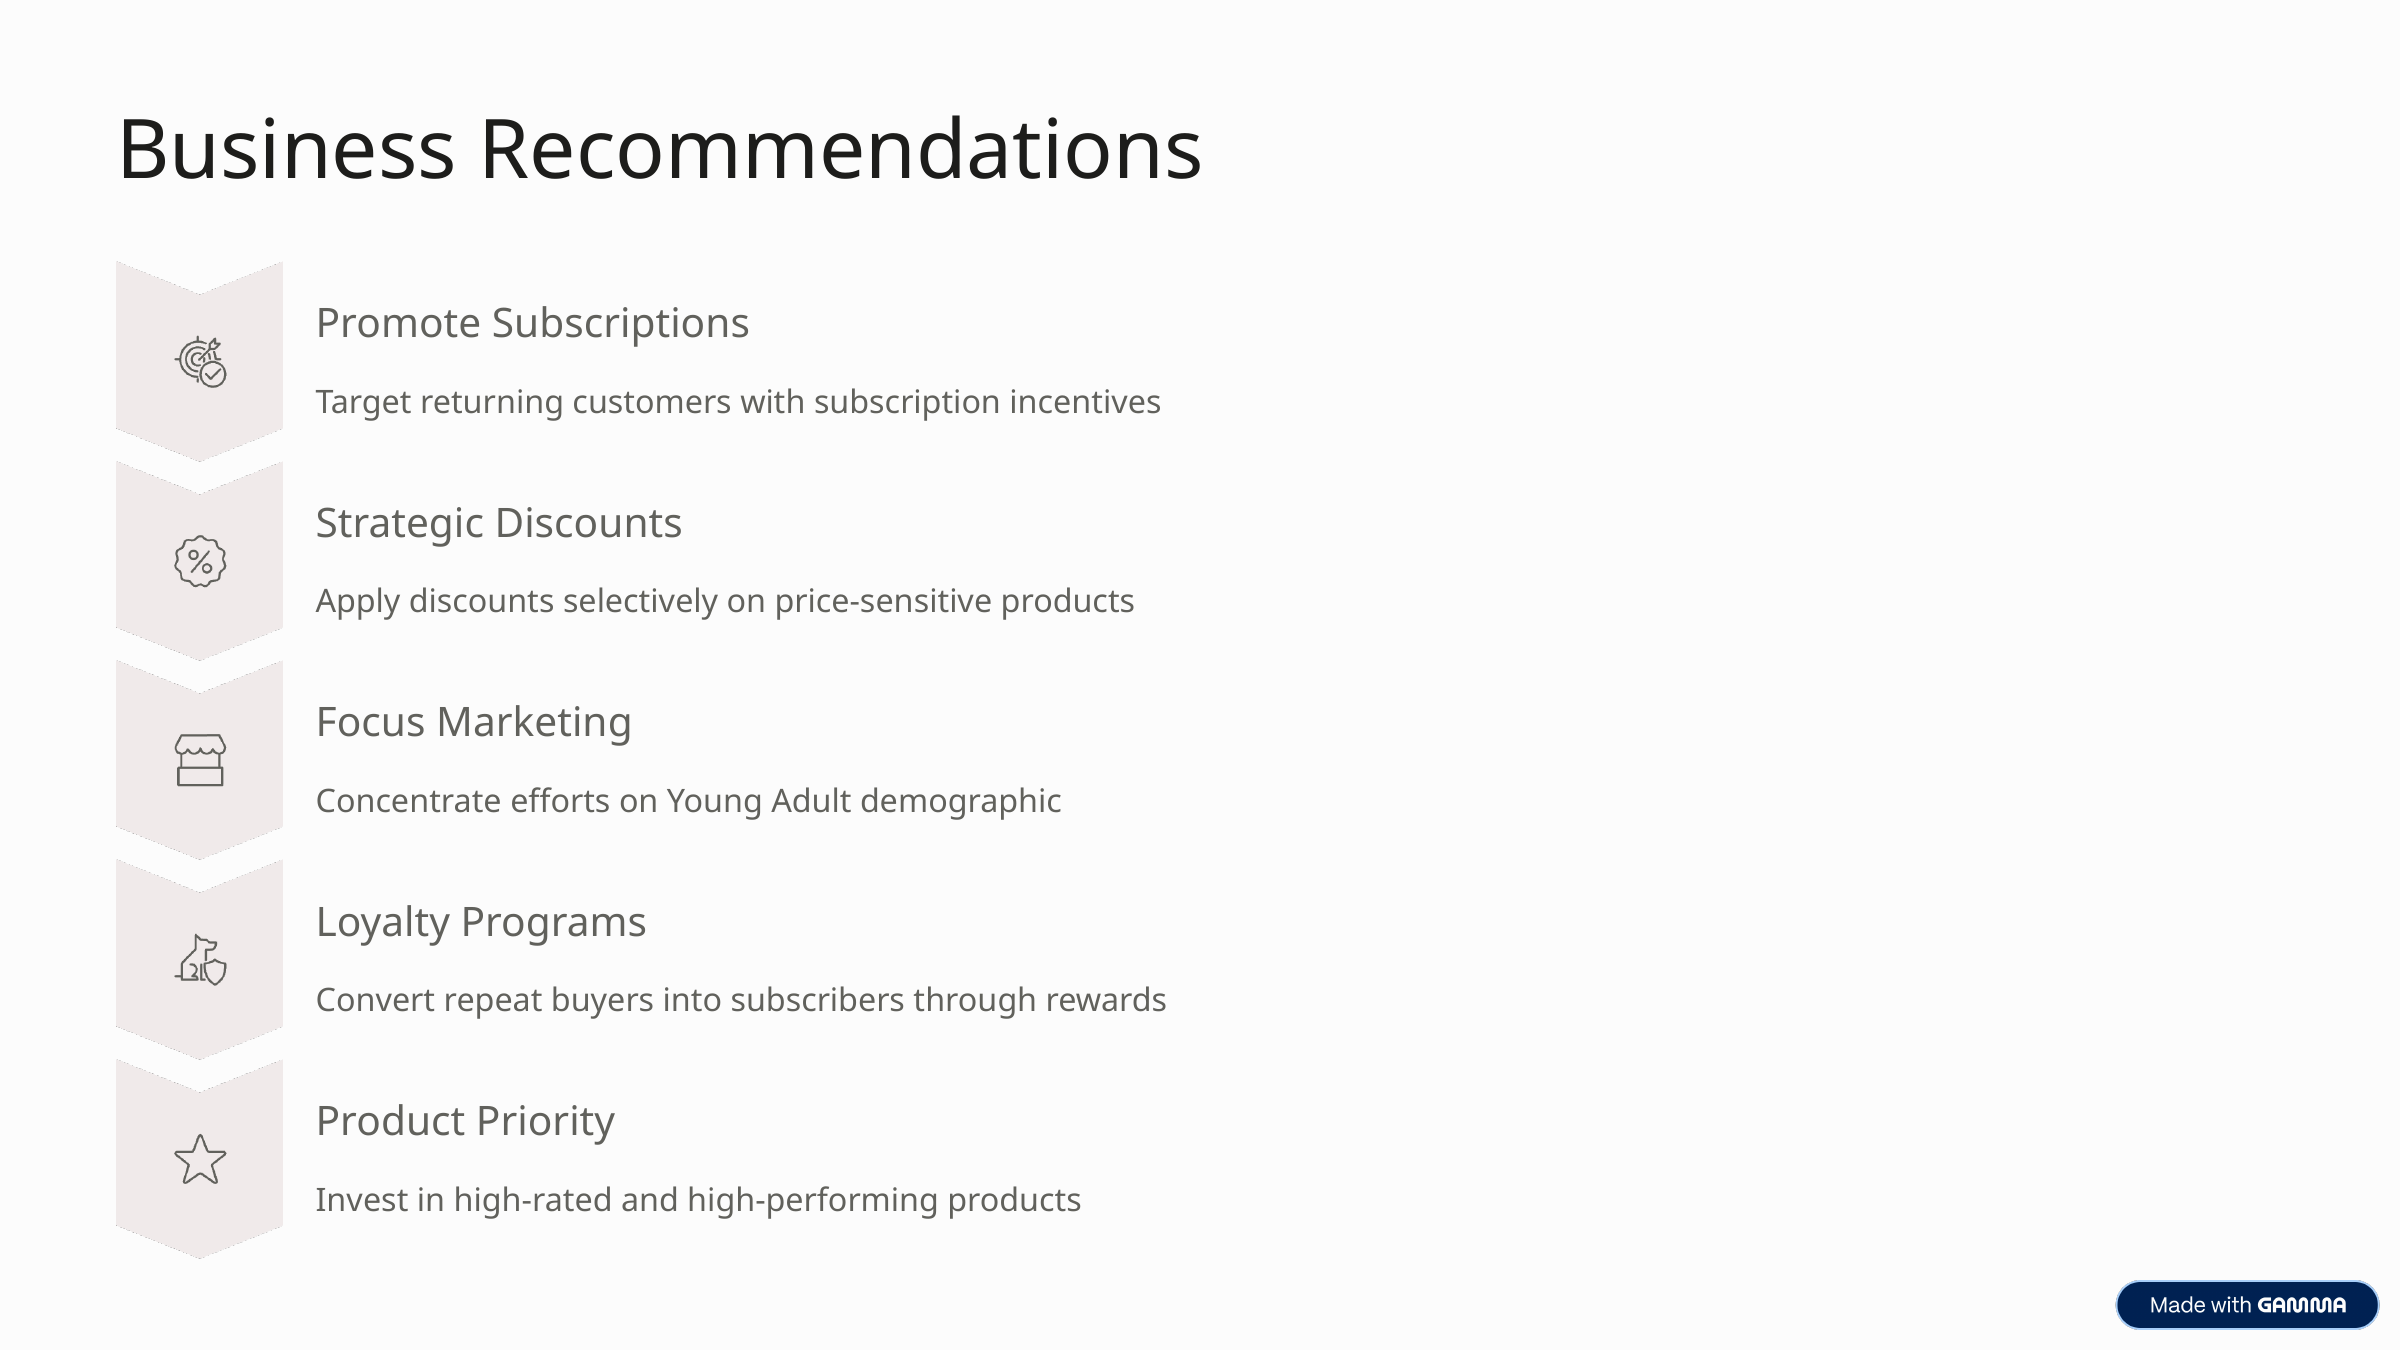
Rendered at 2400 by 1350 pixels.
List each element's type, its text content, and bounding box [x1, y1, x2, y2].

text_box Business Recommendations [116, 91, 1333, 196]
text_box Loyalty Programs [315, 893, 732, 946]
picture [2106, 1271, 2389, 1339]
text_box Concentrate efforts on Young Adult demographic [315, 765, 2284, 819]
text_box Product Priority [315, 1092, 732, 1145]
text_box Focus Marketing [315, 693, 732, 746]
text_box Target returning customers with subscription incentives [315, 366, 2284, 420]
text_box Strategic Discounts [315, 494, 732, 547]
text_box Apply discounts selectively on price-sensitive products [315, 566, 2284, 620]
text_box Promote Subscriptions [315, 294, 802, 347]
picture [116, 261, 283, 1259]
text_box Invest in high-rated and high-performing products [315, 1164, 2284, 1218]
text_box Convert repeat buyers into subscribers through rewards [315, 965, 2284, 1019]
